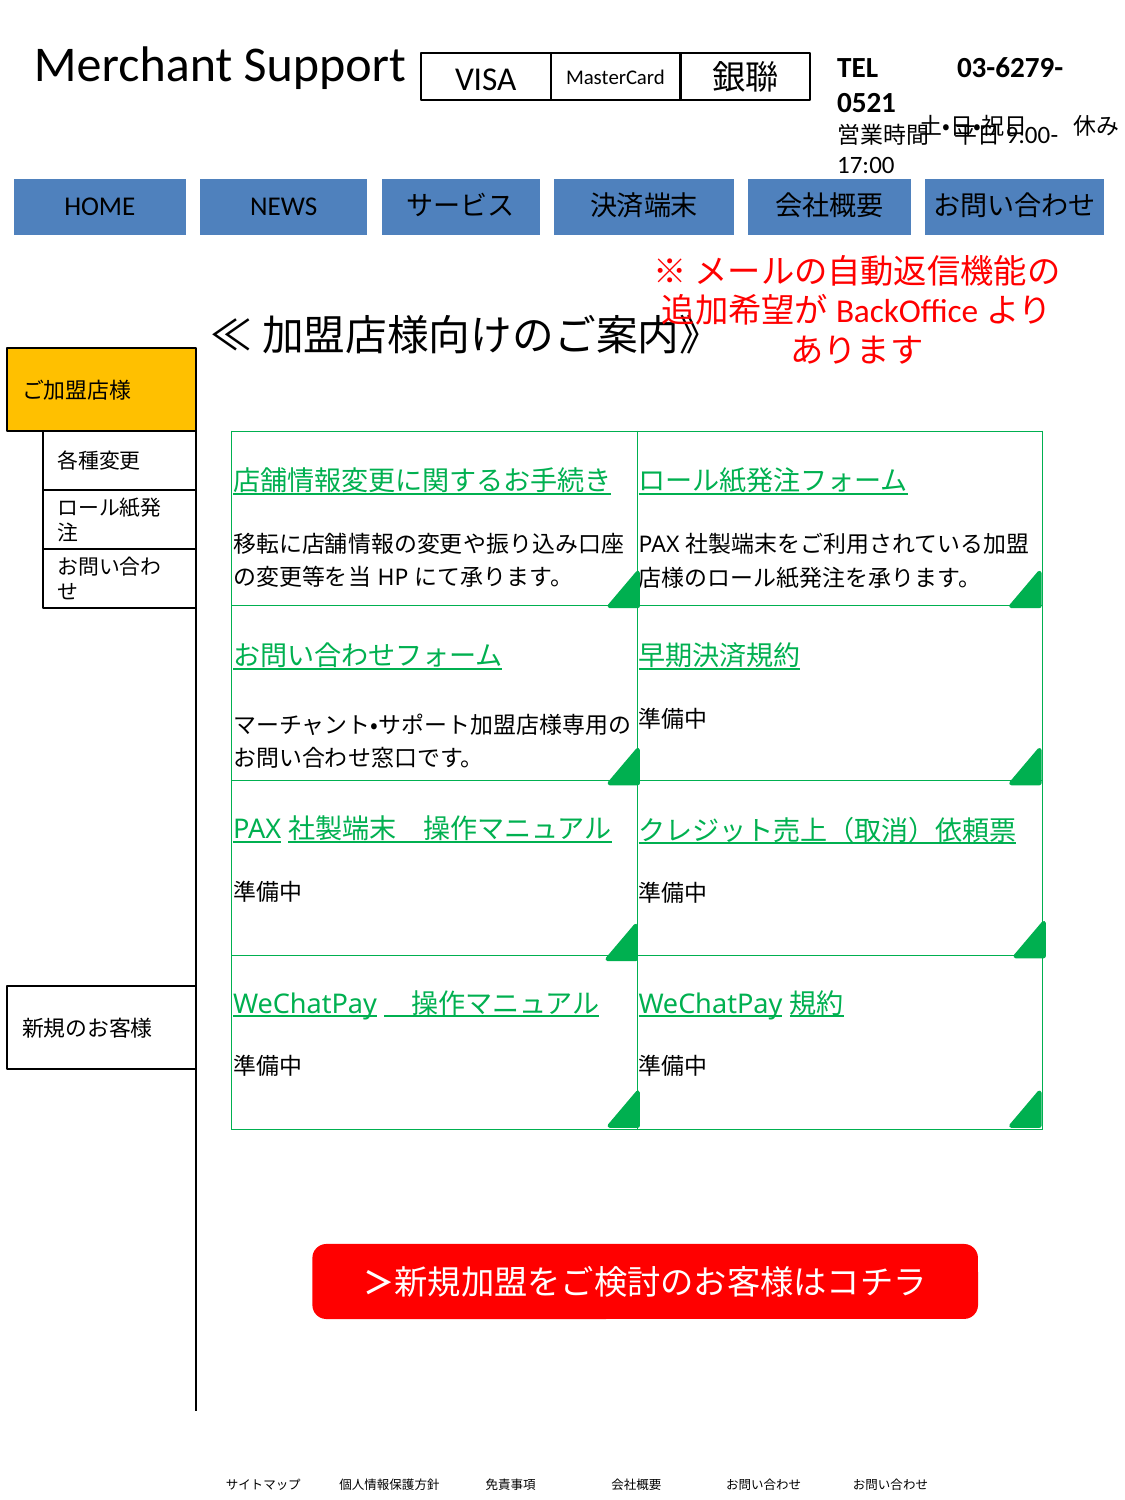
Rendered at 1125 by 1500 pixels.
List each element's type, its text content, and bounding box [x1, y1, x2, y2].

text_box [605, 923, 638, 962]
text_box ≪加盟店様向けのご案内》 [195, 301, 638, 366]
text_box 新規のお客様 [5, 984, 191, 1071]
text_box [420, 41, 1125, 153]
text_box ＞新規加盟をご検討のお客様はコチラ [312, 1243, 979, 1320]
table_cell WeChatPay規約 準備中 [638, 956, 1042, 1129]
table_cell お問い合わせフォーム マーチャント・サポート加盟店様専用のお問い合わせ窓口です。 [232, 606, 637, 780]
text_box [0, 1464, 1125, 1500]
table_cell クレジット売上（取消）依頼票 準備中 [638, 781, 1042, 955]
table_cell PAX社製端末 操作マニュアル 準備中 [232, 781, 637, 955]
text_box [11, 170, 1107, 243]
text_box お問い合わせ [41, 547, 191, 610]
text_box [1013, 921, 1046, 959]
text_box ロール紙発注 [41, 492, 191, 547]
table_header ロール紙発注フォーム PAX社製端末をご利用されている加盟店様のロール紙発注を承ります。 [638, 432, 1042, 605]
text_box [607, 570, 640, 609]
text_box Merchant Support [19, 24, 480, 100]
text_box [1009, 1090, 1042, 1128]
text_box ご加盟店様 [5, 346, 198, 433]
table_header 店舗情報変更に関するお手続き 移転に店舗情報の変更や振り込み口座の変更等を当HPにて承ります。 [232, 432, 637, 605]
table_cell WeChatPay 操作マニュアル 準備中 [232, 956, 637, 1129]
table_cell 早期決済規約 準備中 [638, 606, 1042, 780]
text_box ※メールの自動返信機能の 追加希望がBackOfficeより あります [638, 251, 1076, 377]
text_box 各種変更 [41, 429, 191, 492]
